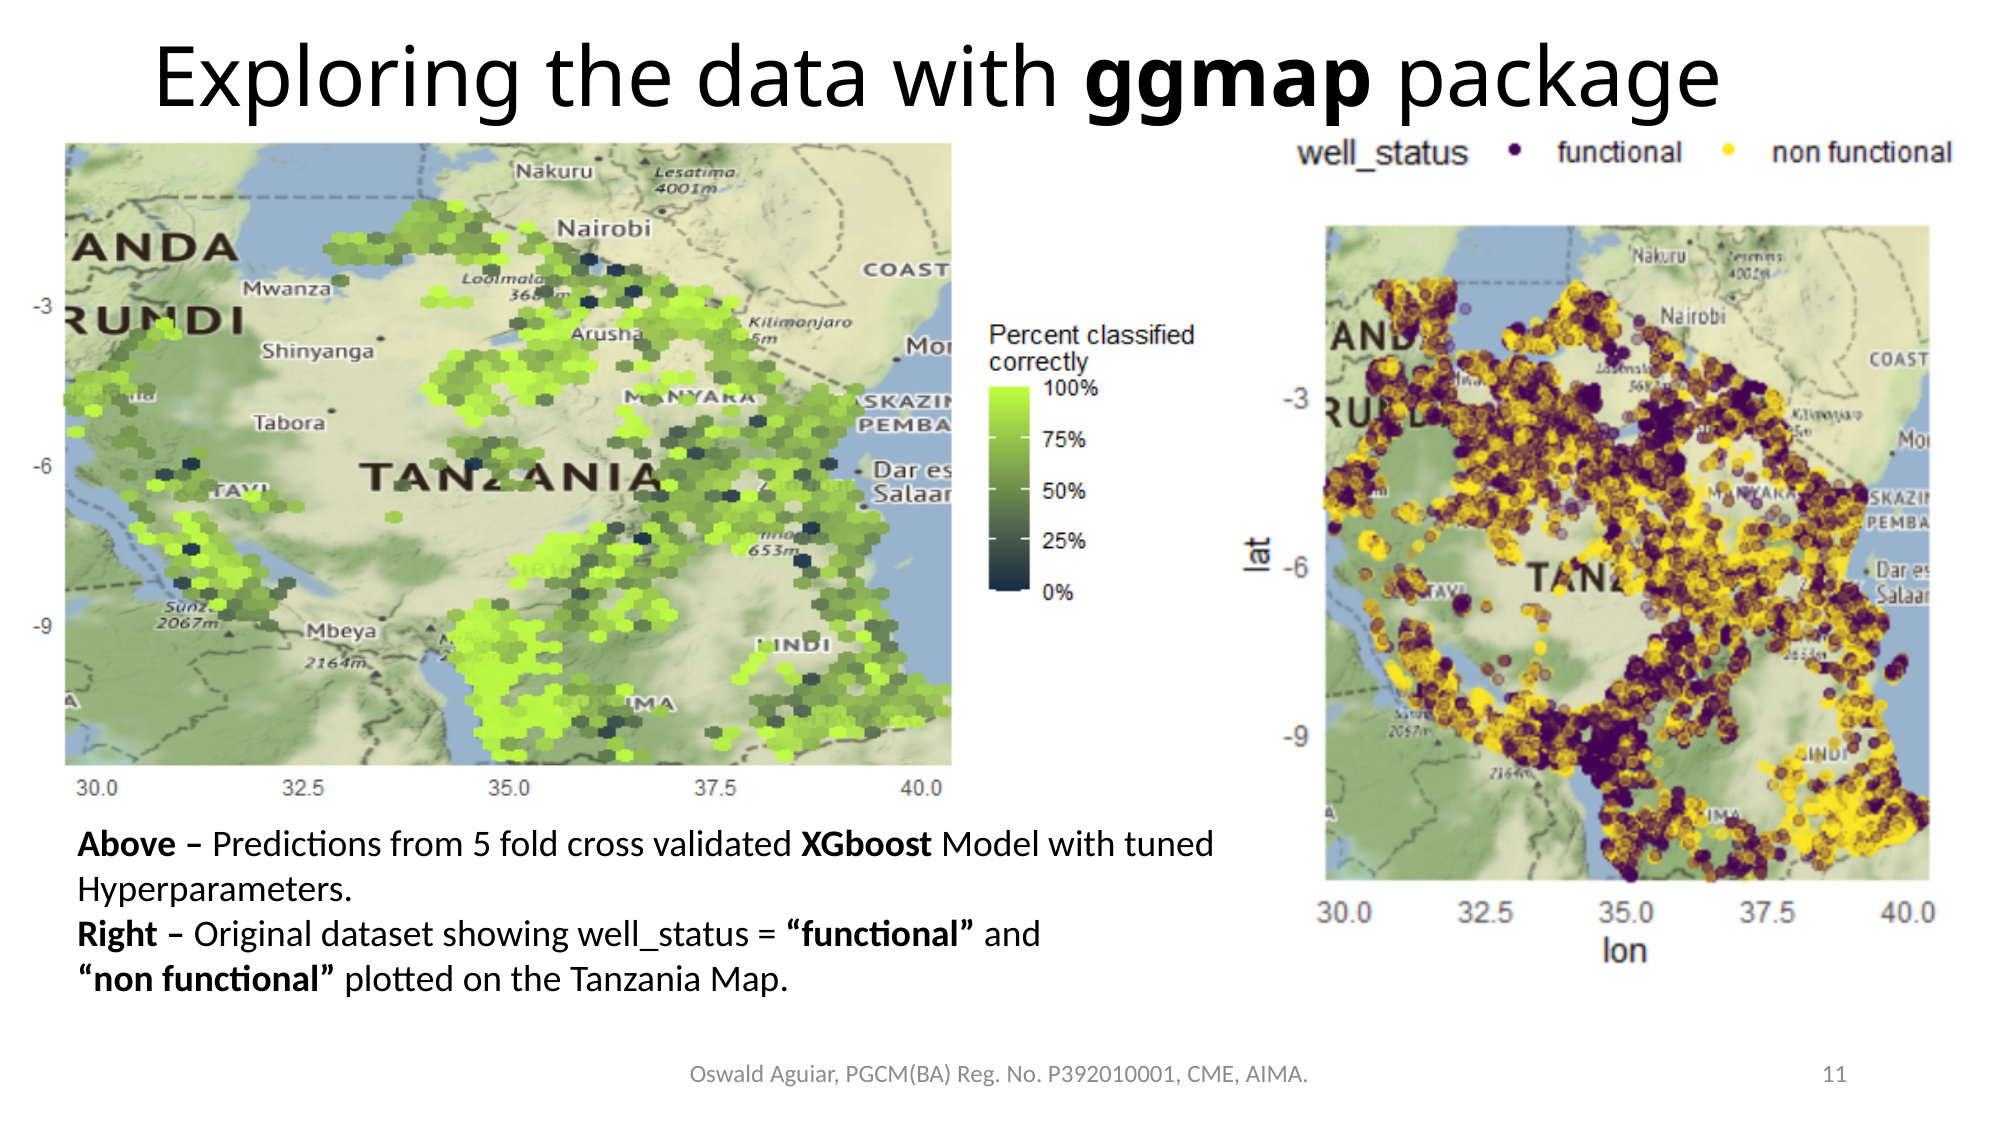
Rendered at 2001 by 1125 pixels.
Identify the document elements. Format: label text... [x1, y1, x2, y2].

slide_number 11 [1412, 1042, 1863, 1103]
picture [21, 114, 1979, 976]
text_box Above – Predictions from 5 fold cross validated XGboost Model with tuned Hyperparameters. Right – Original dataset showing well_status = “functional” and “non functional” plotted on the Tanzania Map. [62, 812, 1238, 1007]
title Exploring the data with ggmap package [137, 13, 1863, 132]
footer Oswald Aguiar, PGCM(BA) Reg. No. P392010001, CME, AIMA. [662, 1042, 1338, 1103]
